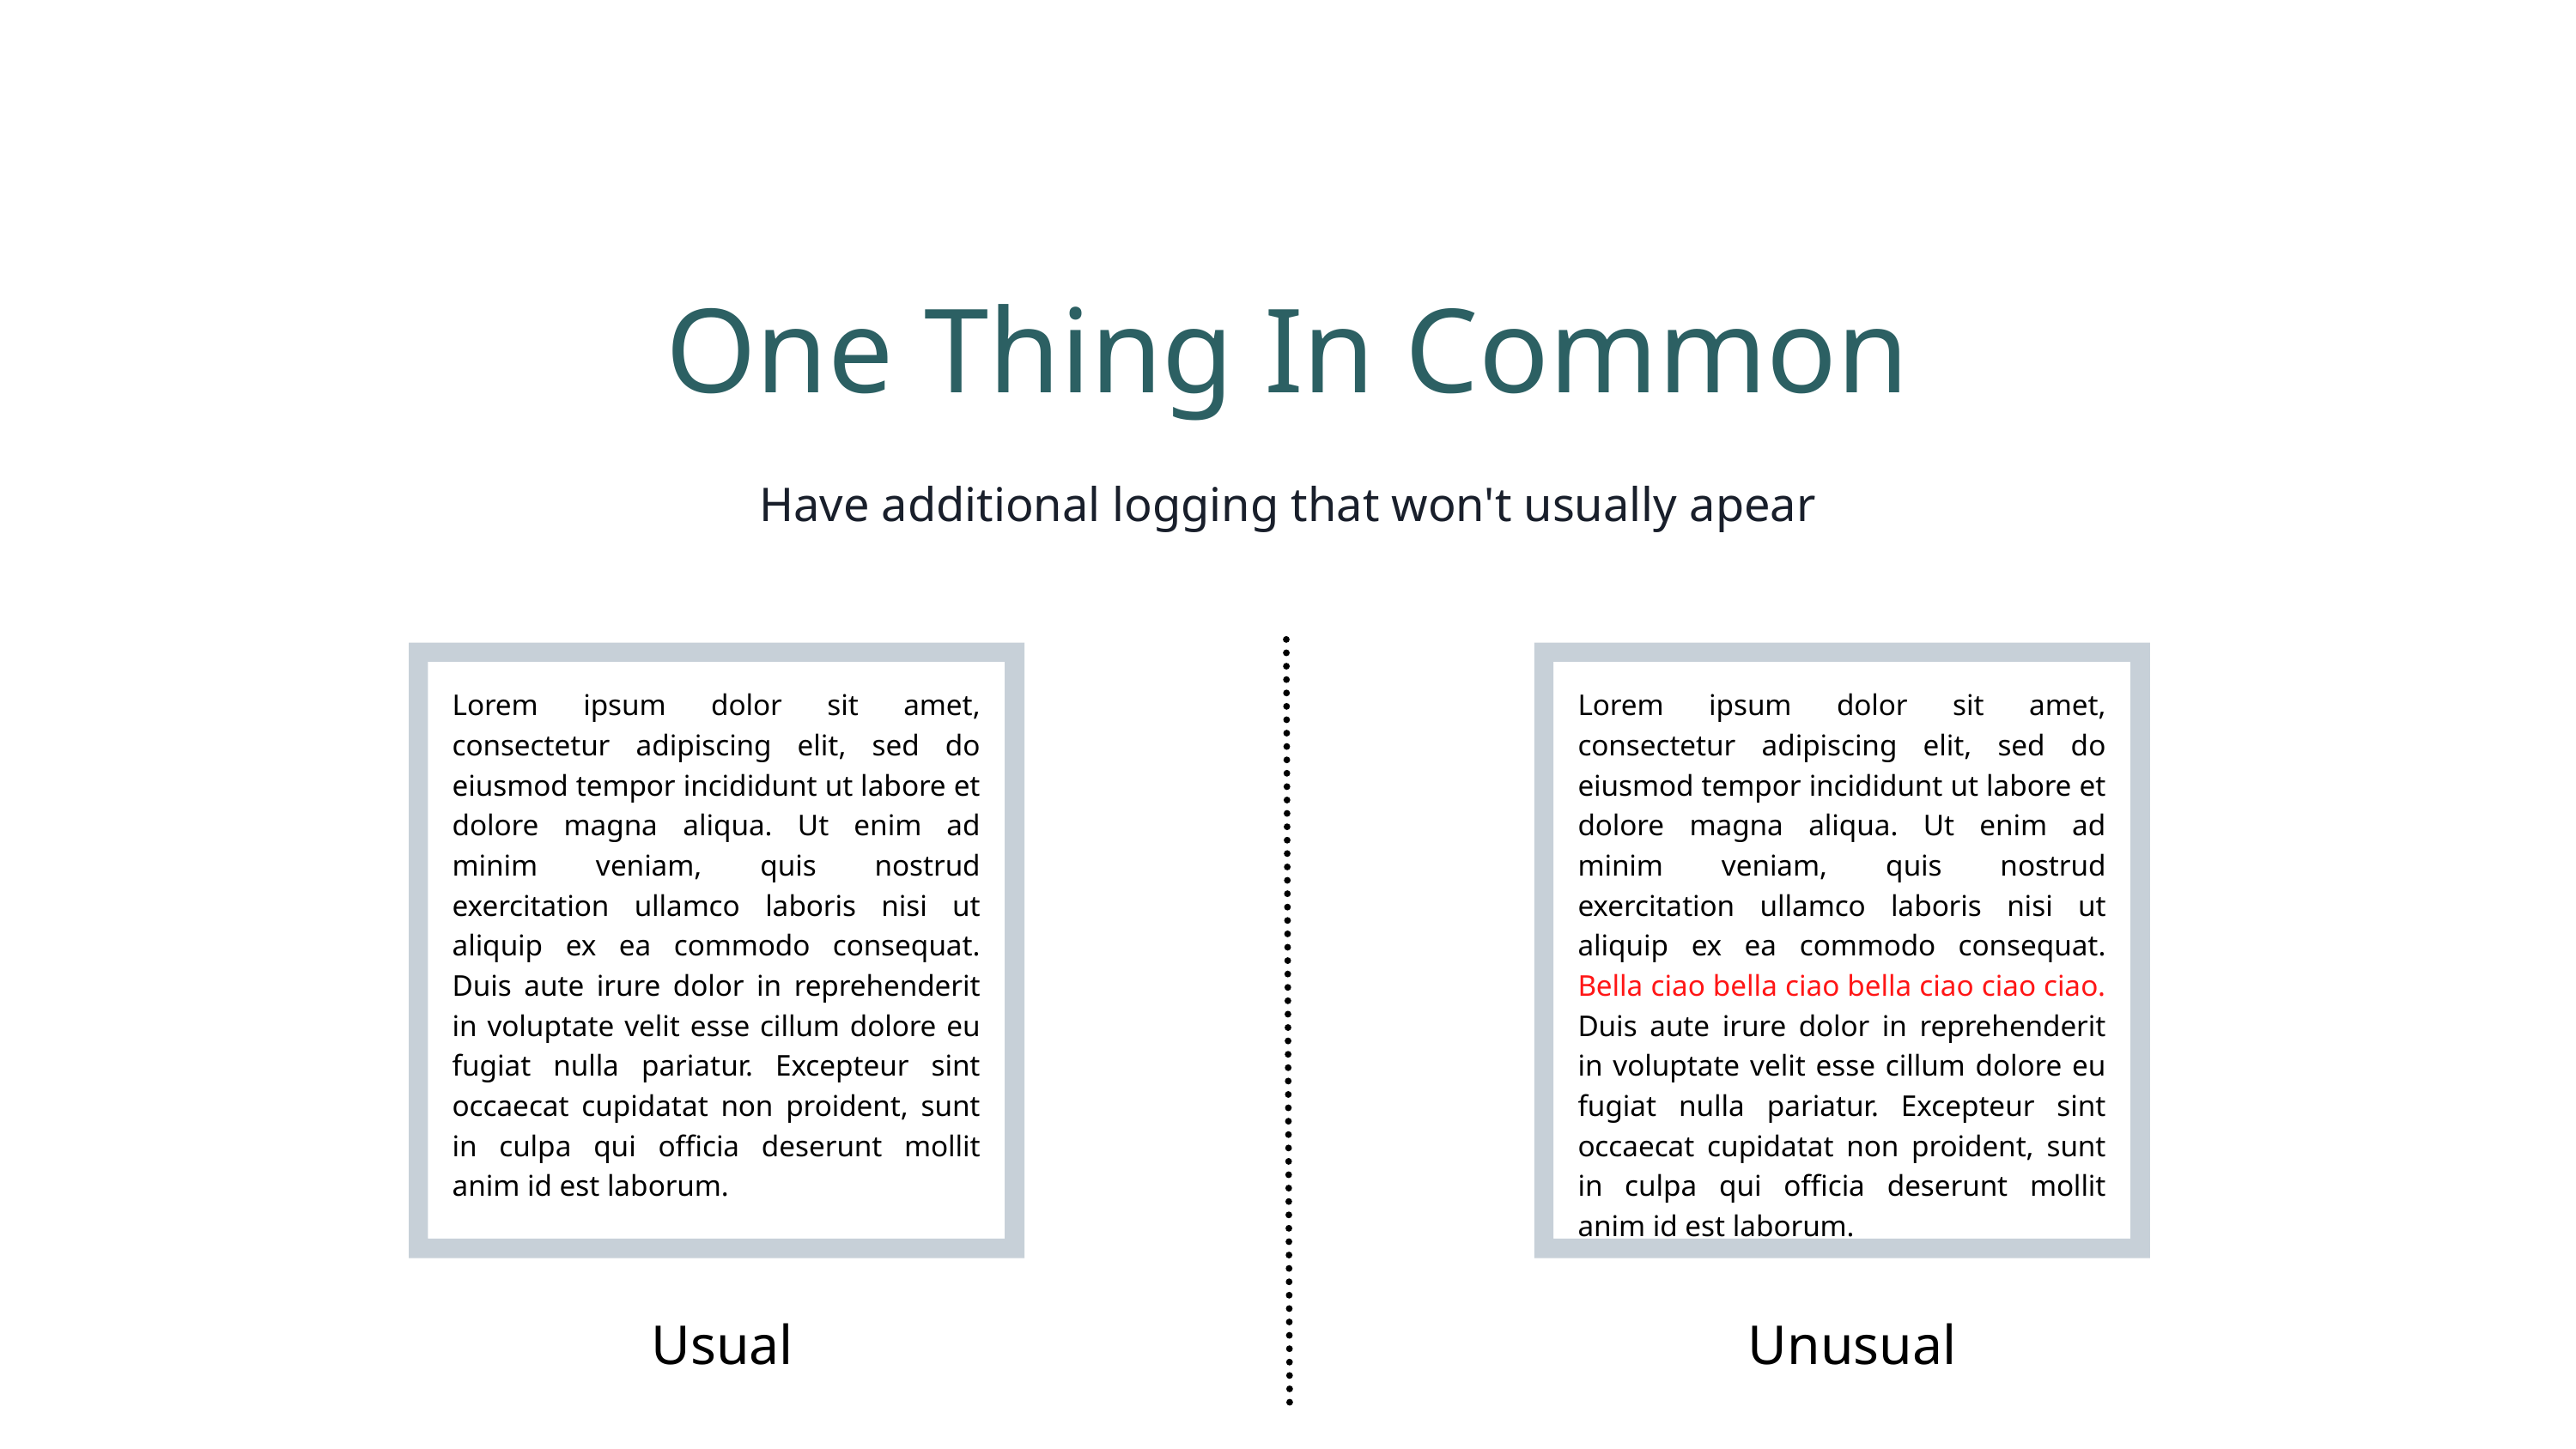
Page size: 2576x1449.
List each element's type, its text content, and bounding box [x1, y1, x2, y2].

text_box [408, 642, 1025, 1258]
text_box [1534, 642, 2151, 1258]
text_box Usual [628, 1300, 817, 1375]
text_box Unusual [1715, 1300, 1990, 1375]
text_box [552, 278, 2024, 525]
